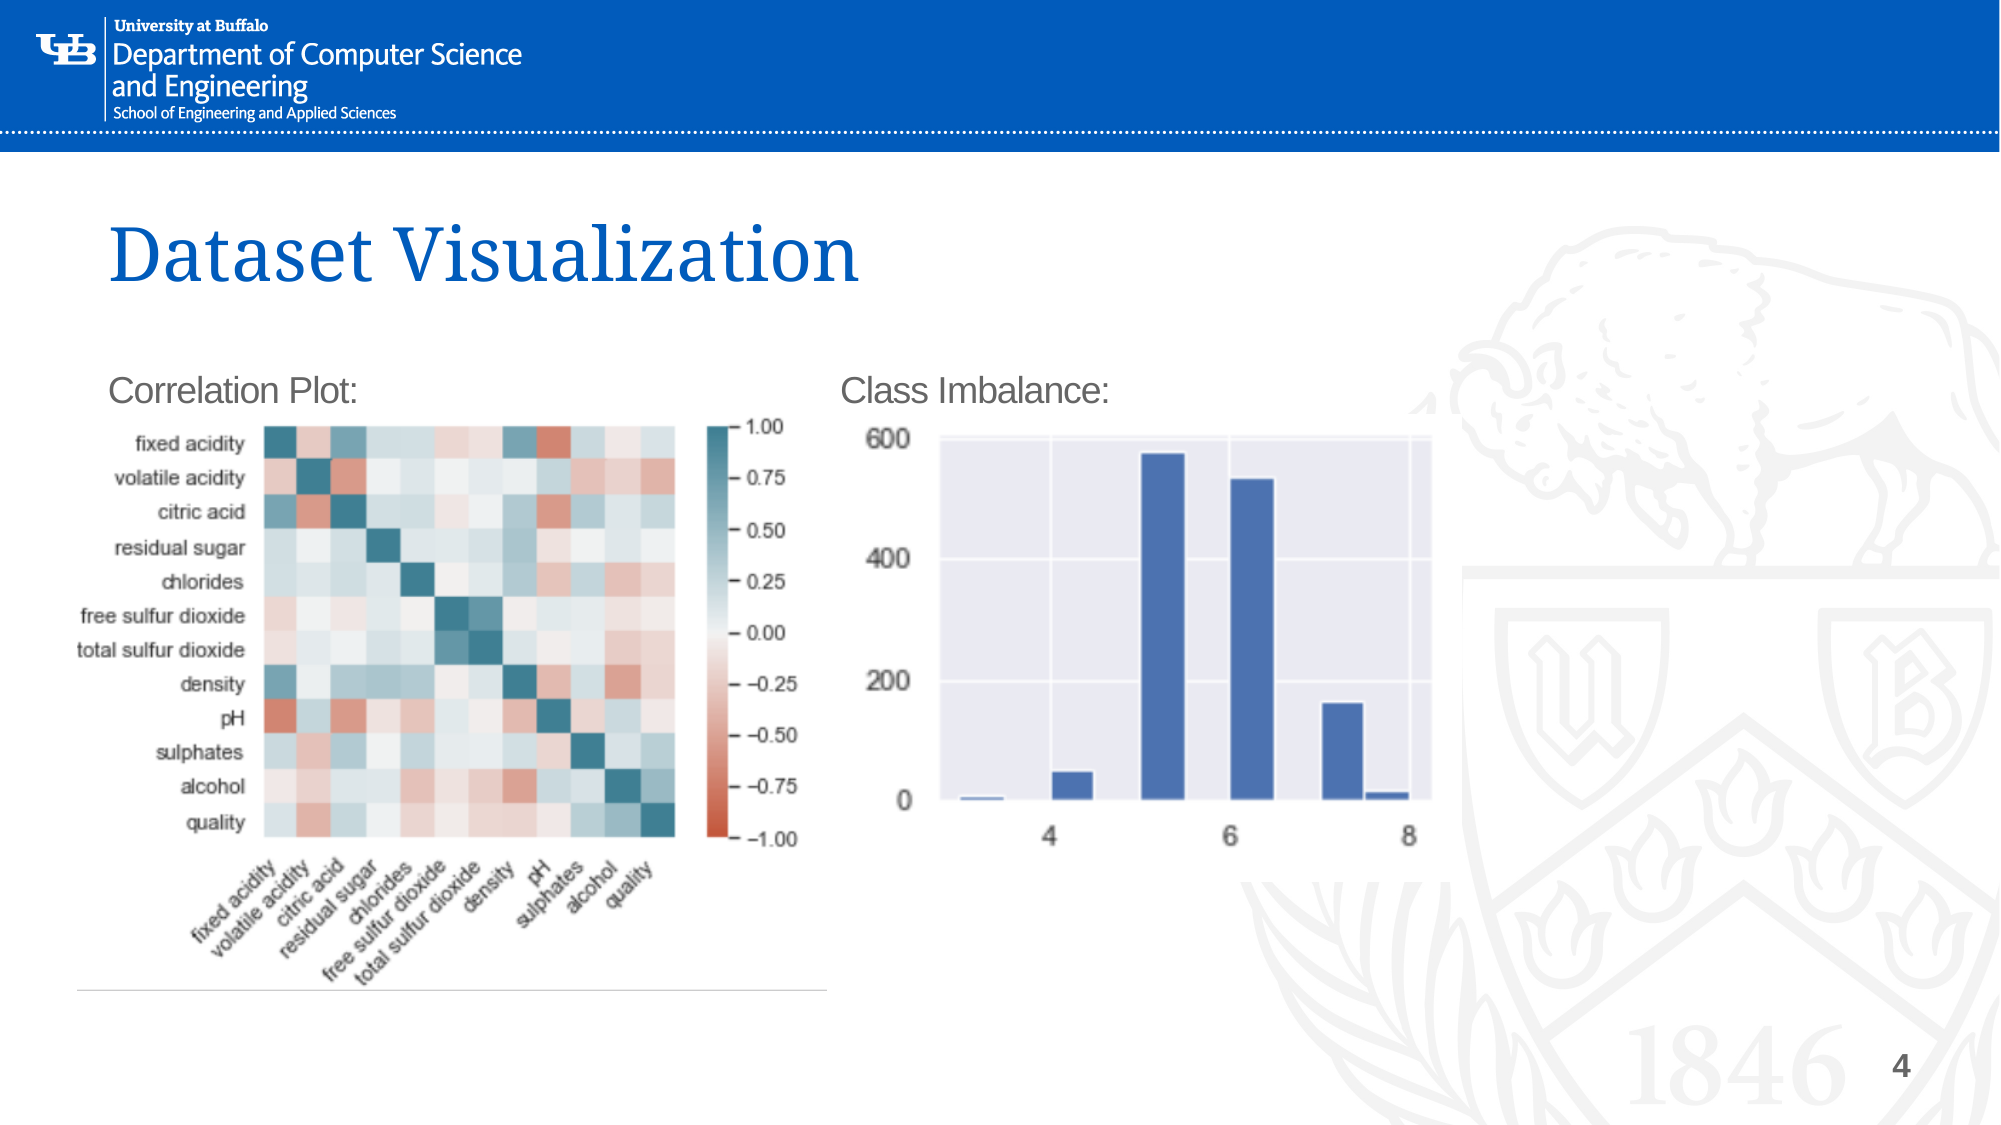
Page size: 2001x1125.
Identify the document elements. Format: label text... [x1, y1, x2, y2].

list Correlation Plot: [93, 358, 753, 414]
list Class Imbalance: [825, 358, 1511, 935]
title Dataset Visualization [93, 216, 1819, 335]
picture [0, 0, 2000, 1125]
